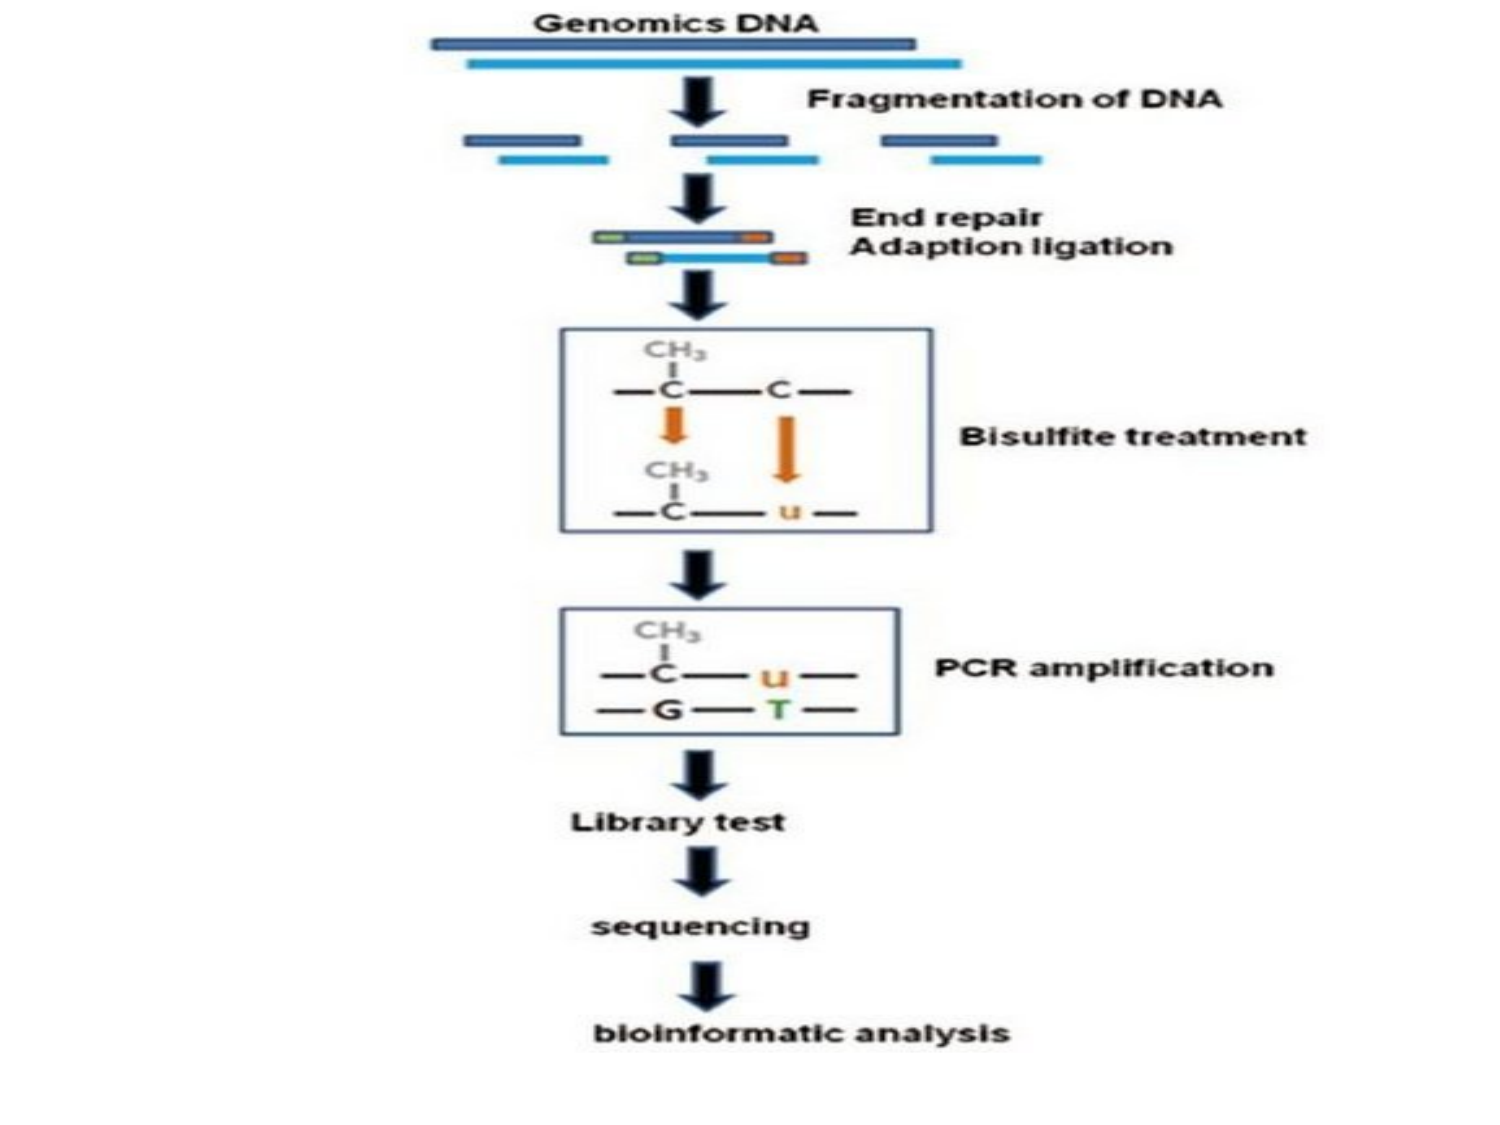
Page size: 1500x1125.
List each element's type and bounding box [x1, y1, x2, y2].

picture [244, 0, 1340, 1056]
